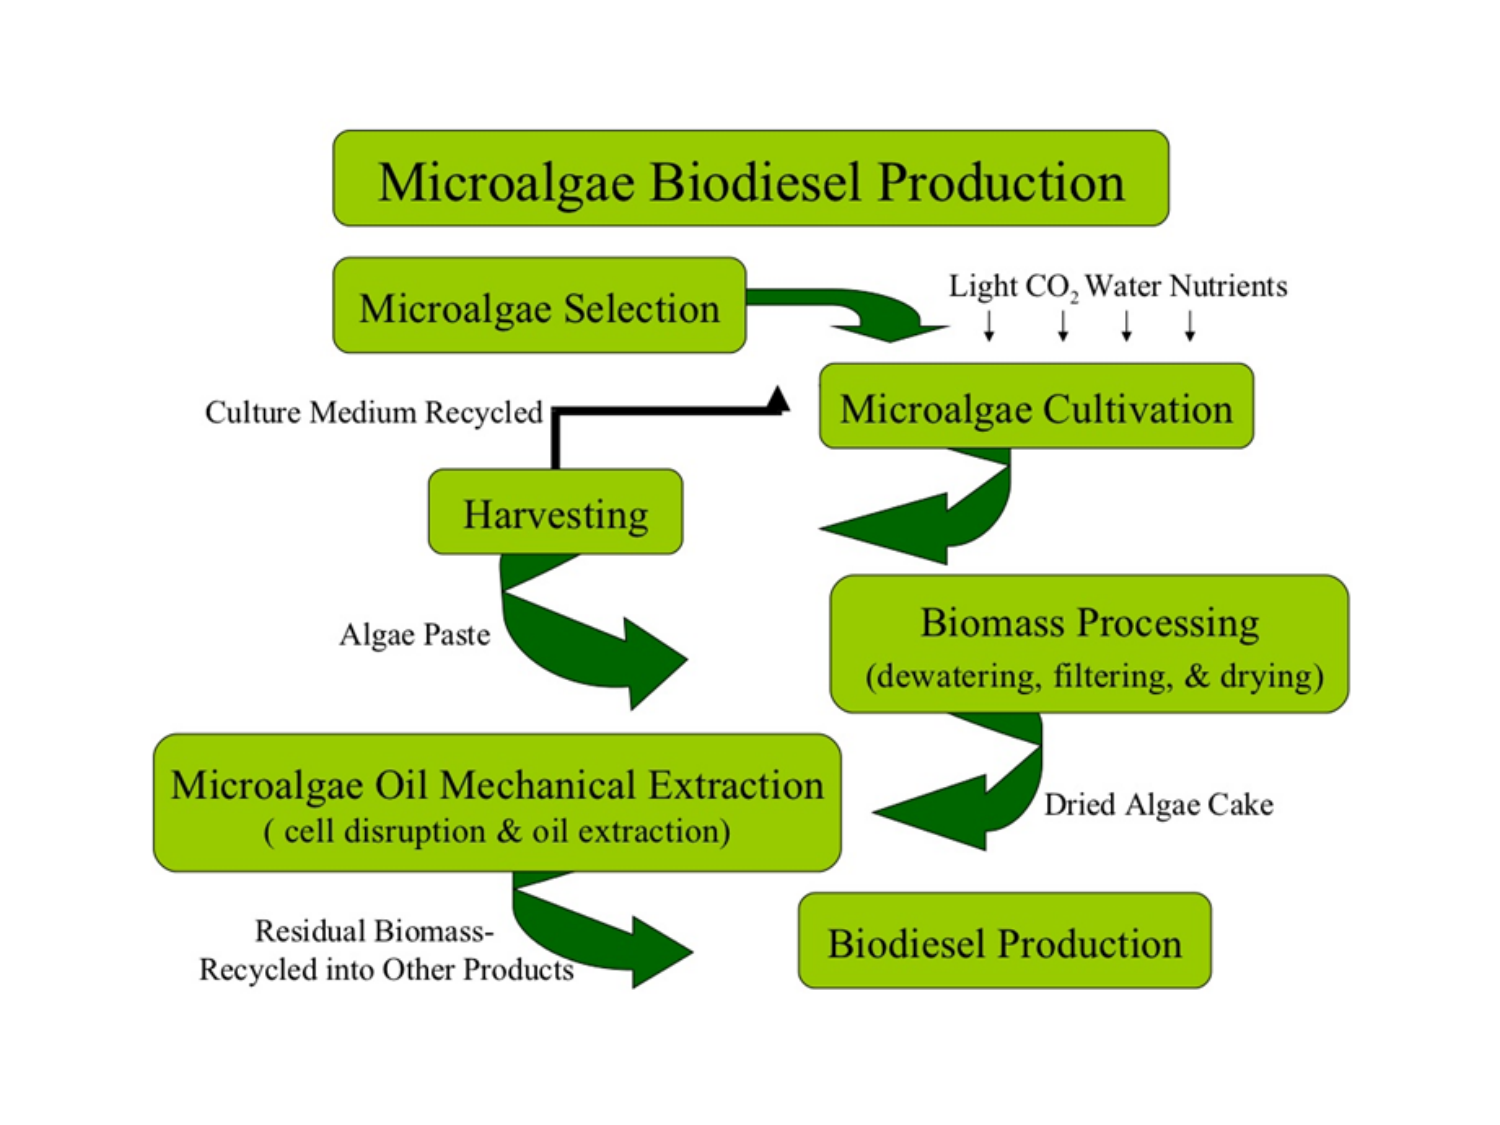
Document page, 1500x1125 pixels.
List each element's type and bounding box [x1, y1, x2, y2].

picture [149, 117, 1376, 1021]
